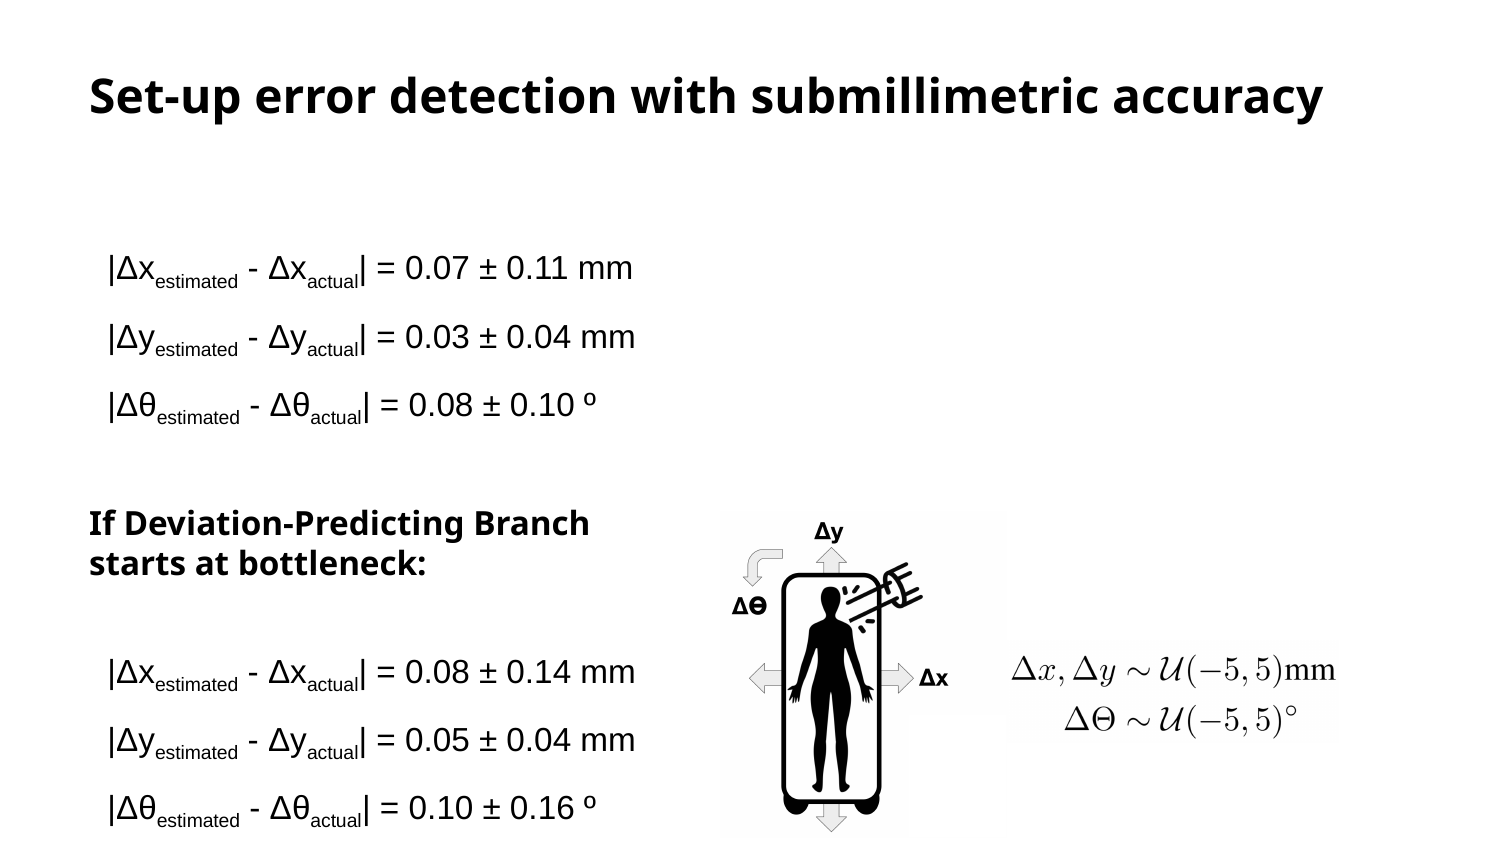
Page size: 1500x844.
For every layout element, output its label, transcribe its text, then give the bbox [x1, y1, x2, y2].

text_box |Δxestimated - Δxactual| = 0.07 ± 0.11 mm |Δyestimated - Δyactual| = 0.03 ± 0.04 mm |Δθestimated - Δθactual| = 0.08 ± 0.10 º [92, 209, 691, 484]
text_box |Δxestimated - Δxactual| = 0.08 ± 0.14 mm |Δyestimated - Δyactual| = 0.05 ± 0.04 mm |Δθestimated - Δθactual| = 0.10 ± 0.16 º [92, 612, 691, 844]
text_box Set-up error detection with submillimetric accuracy [74, 50, 1485, 134]
picture [720, 511, 1339, 838]
text_box If Deviation-Predicting Branch starts at bottleneck: [74, 487, 638, 572]
